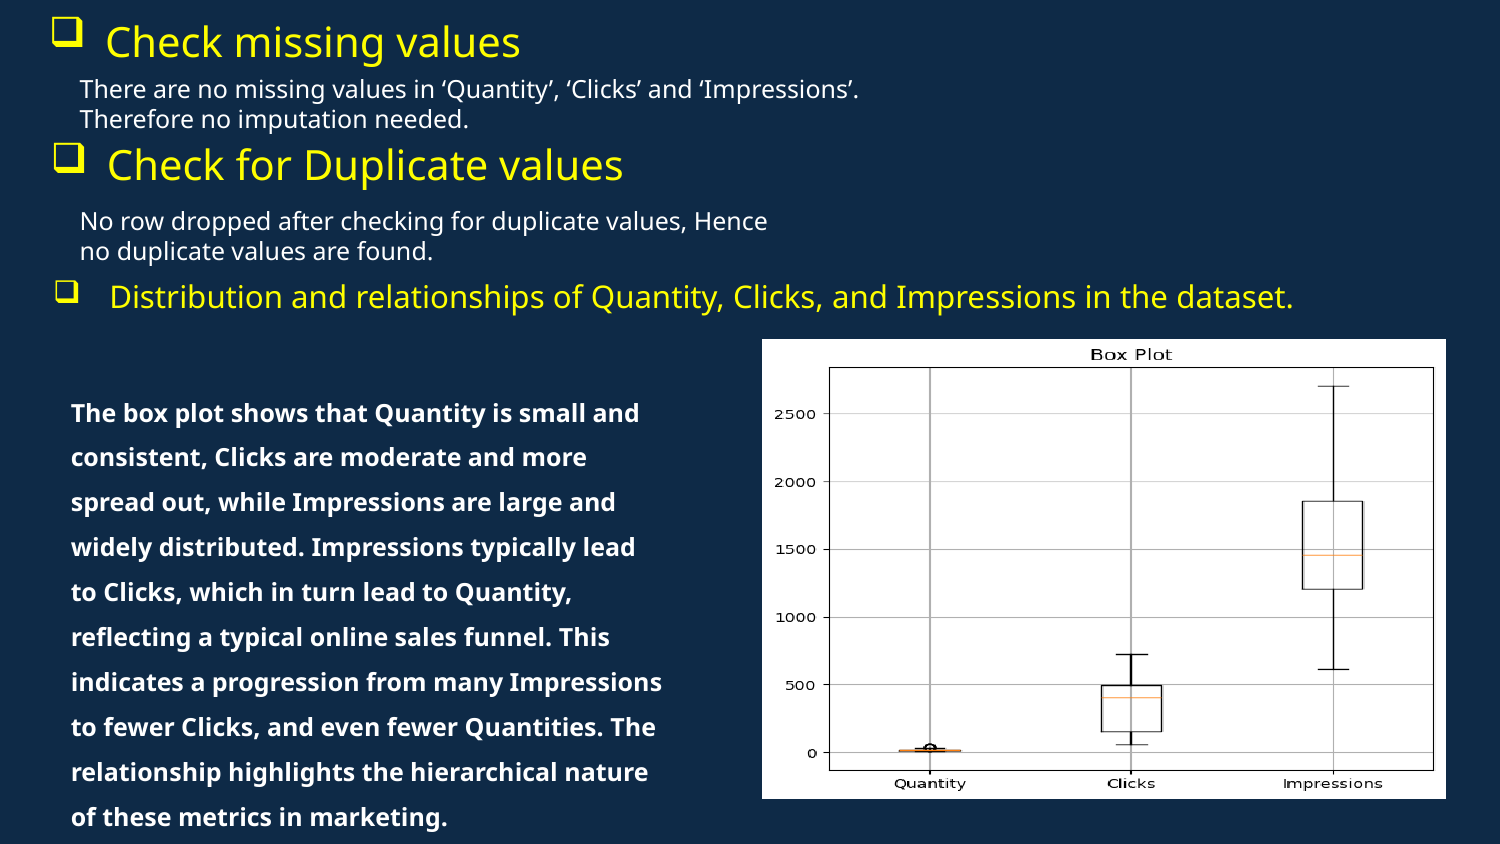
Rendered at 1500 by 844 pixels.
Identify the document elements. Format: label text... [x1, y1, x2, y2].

text_box Distribution and relationships of Quantity, Clicks, and Impressions in the dataset. [38, 262, 1500, 333]
text_box The box plot shows that Quantity is small and consistent, Clicks are moderate and more spread out, while Impressions are large and widely distributed. Impressions typically lead to Clicks, which in turn lead to Quantity, reflecting a typical online sales funnel. This indicates a progression from many Impressions to fewer Clicks, and even fewer Quantities. The relationship highlights the hierarchical nature of these metrics in marketing. [55, 374, 683, 839]
text_box There are no missing values in ‘Quantity’, ‘Clicks’ and ‘Impressions’. Therefore no imputation needed. [64, 66, 911, 141]
text_box No row dropped after checking for duplicate values, Hence no duplicate values are found. [64, 197, 820, 262]
text_box Check missing values [33, 0, 669, 93]
picture [761, 338, 1447, 799]
text_box Check for Duplicate values [35, 123, 754, 197]
